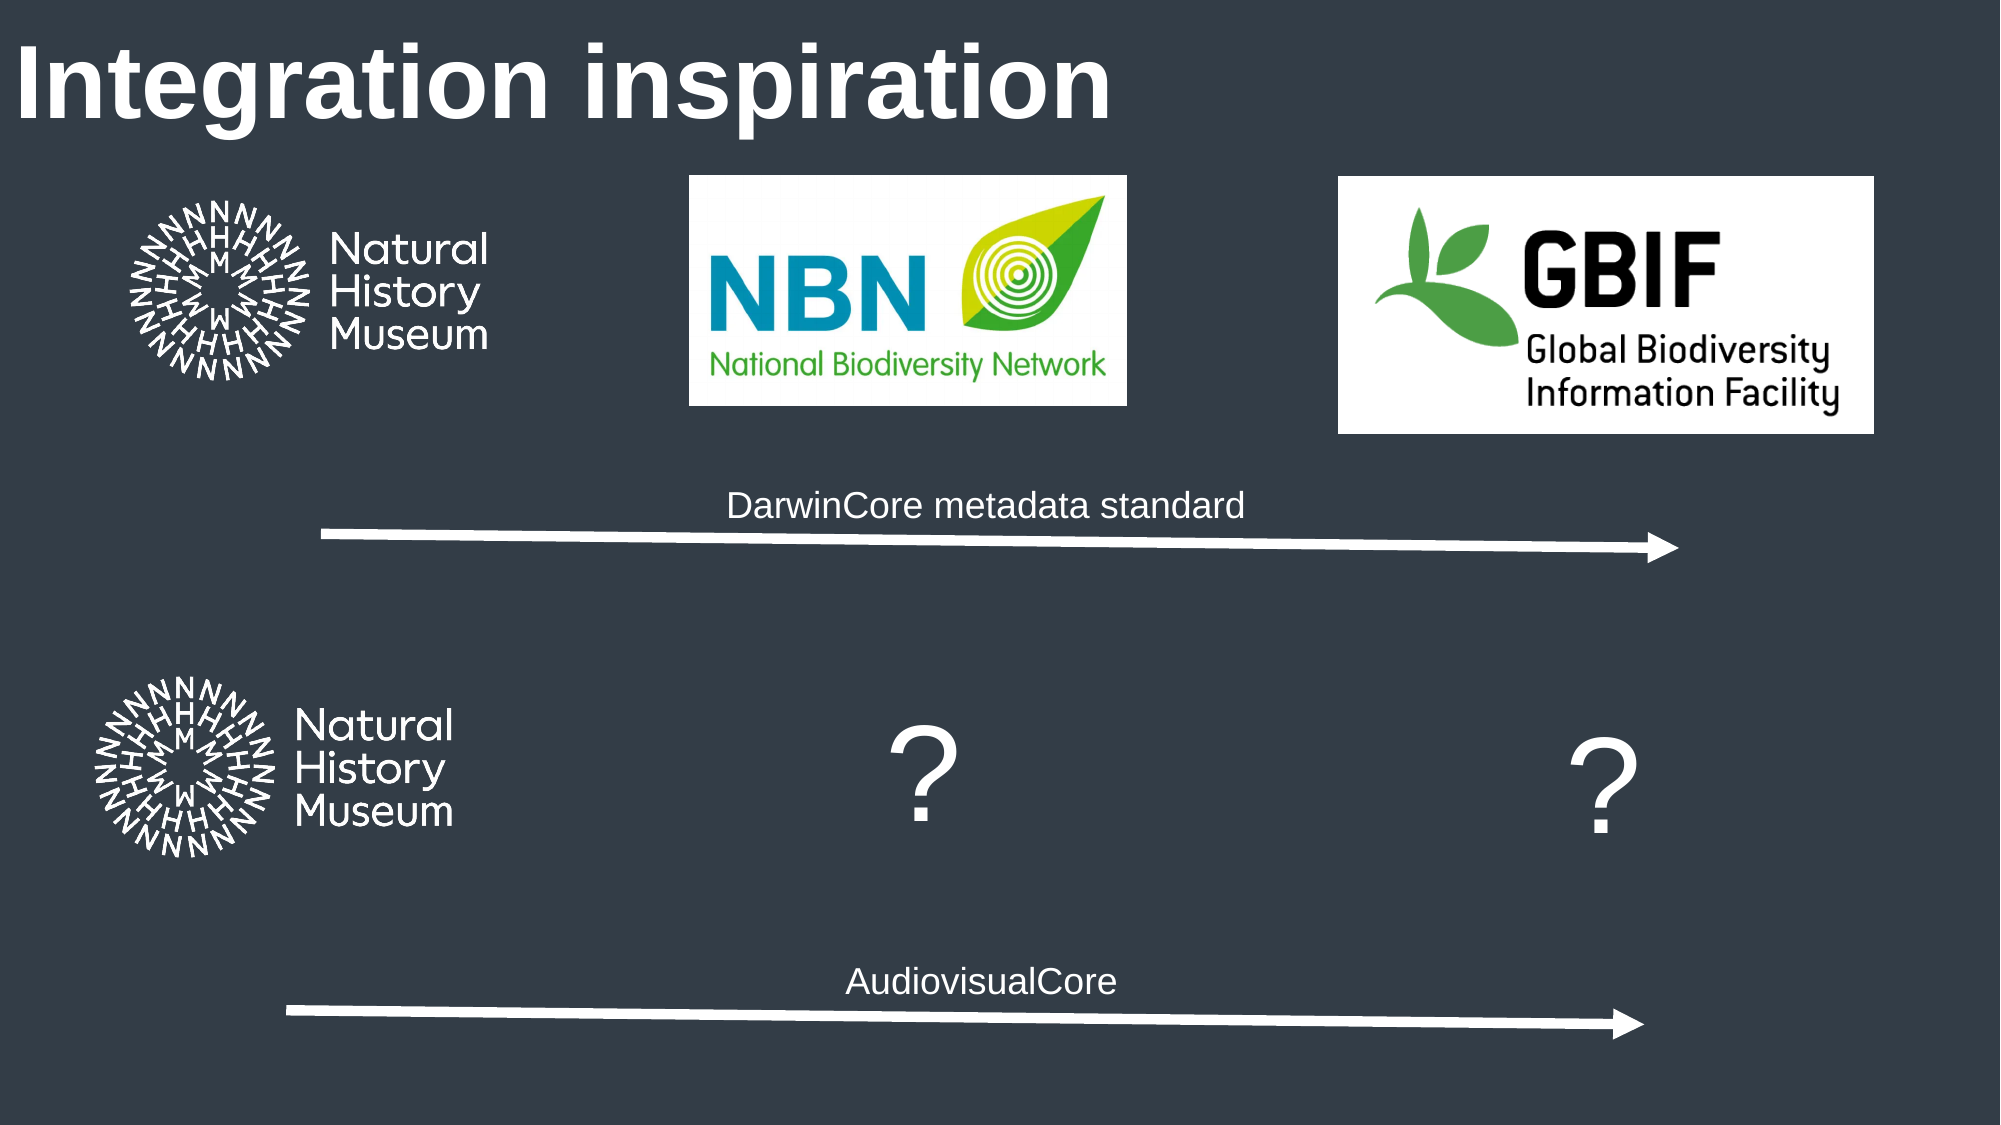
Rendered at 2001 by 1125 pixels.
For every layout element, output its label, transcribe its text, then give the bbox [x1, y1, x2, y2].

picture [689, 175, 1127, 406]
text_box AudiovisualCore [676, 949, 1287, 1010]
text_box ? [870, 676, 1092, 857]
title Integration inspiration [14, 12, 1945, 136]
picture [94, 676, 452, 858]
picture [129, 200, 487, 381]
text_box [320, 533, 1680, 548]
picture [1337, 175, 1874, 435]
text_box DarwinCore metadata standard [711, 473, 1321, 533]
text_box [286, 1010, 1645, 1025]
text_box ? [1550, 688, 1772, 868]
